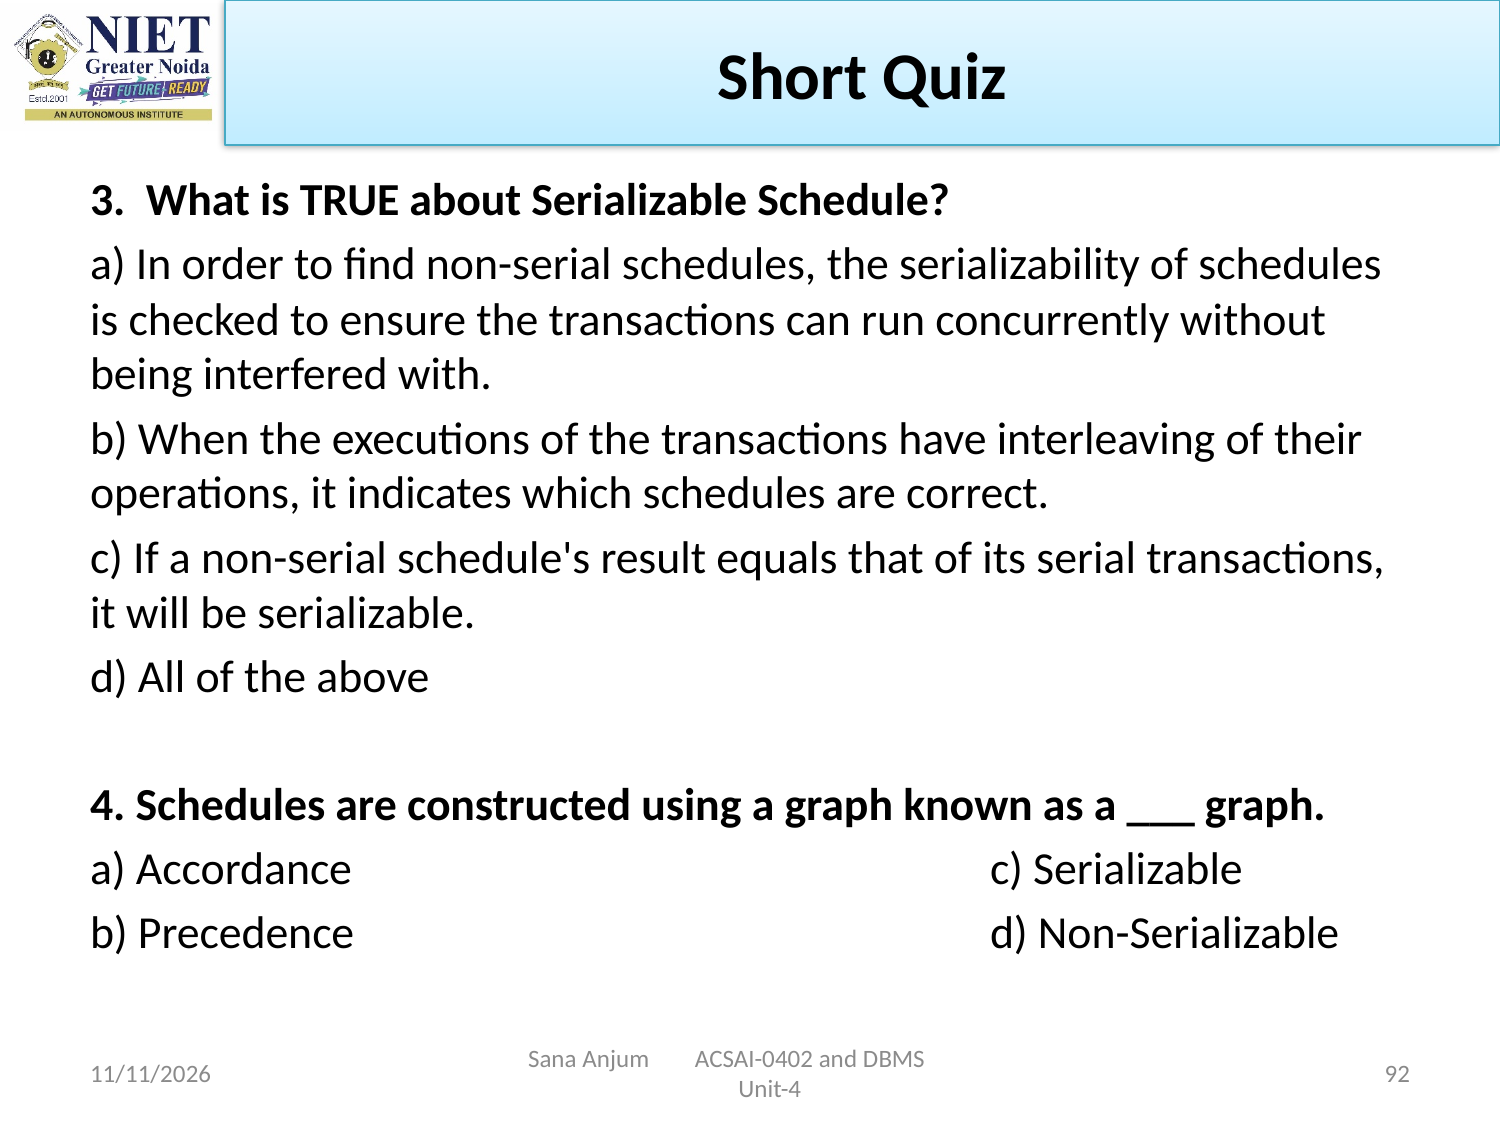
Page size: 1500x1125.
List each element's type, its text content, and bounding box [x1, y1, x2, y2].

slide_number 92 [1074, 1042, 1425, 1103]
title Short Quiz [224, 0, 1500, 146]
list 3. What is TRUE about Serializable Schedule? a) In order to find non-serial schedules, the serializability of schedules is checked to ensure the transactions can run concurrently without being interfered with. b) When the executions of the transactions have interleaving of their operations, it indicates which schedules are correct. c) If a non-serial schedule's result equals that of its serial transactions, it will be serializable. d) All of the above 4. Schedules are constructed using a graph known as a ___ graph. a) Accordance c) Serializable b) Precedence d) Non-Serializable [75, 162, 1425, 905]
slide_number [75, 1042, 425, 1103]
footer Sana Anjum ACSAI-0402 and DBMS Unit-4 [512, 1042, 988, 1103]
picture [0, 2, 226, 131]
